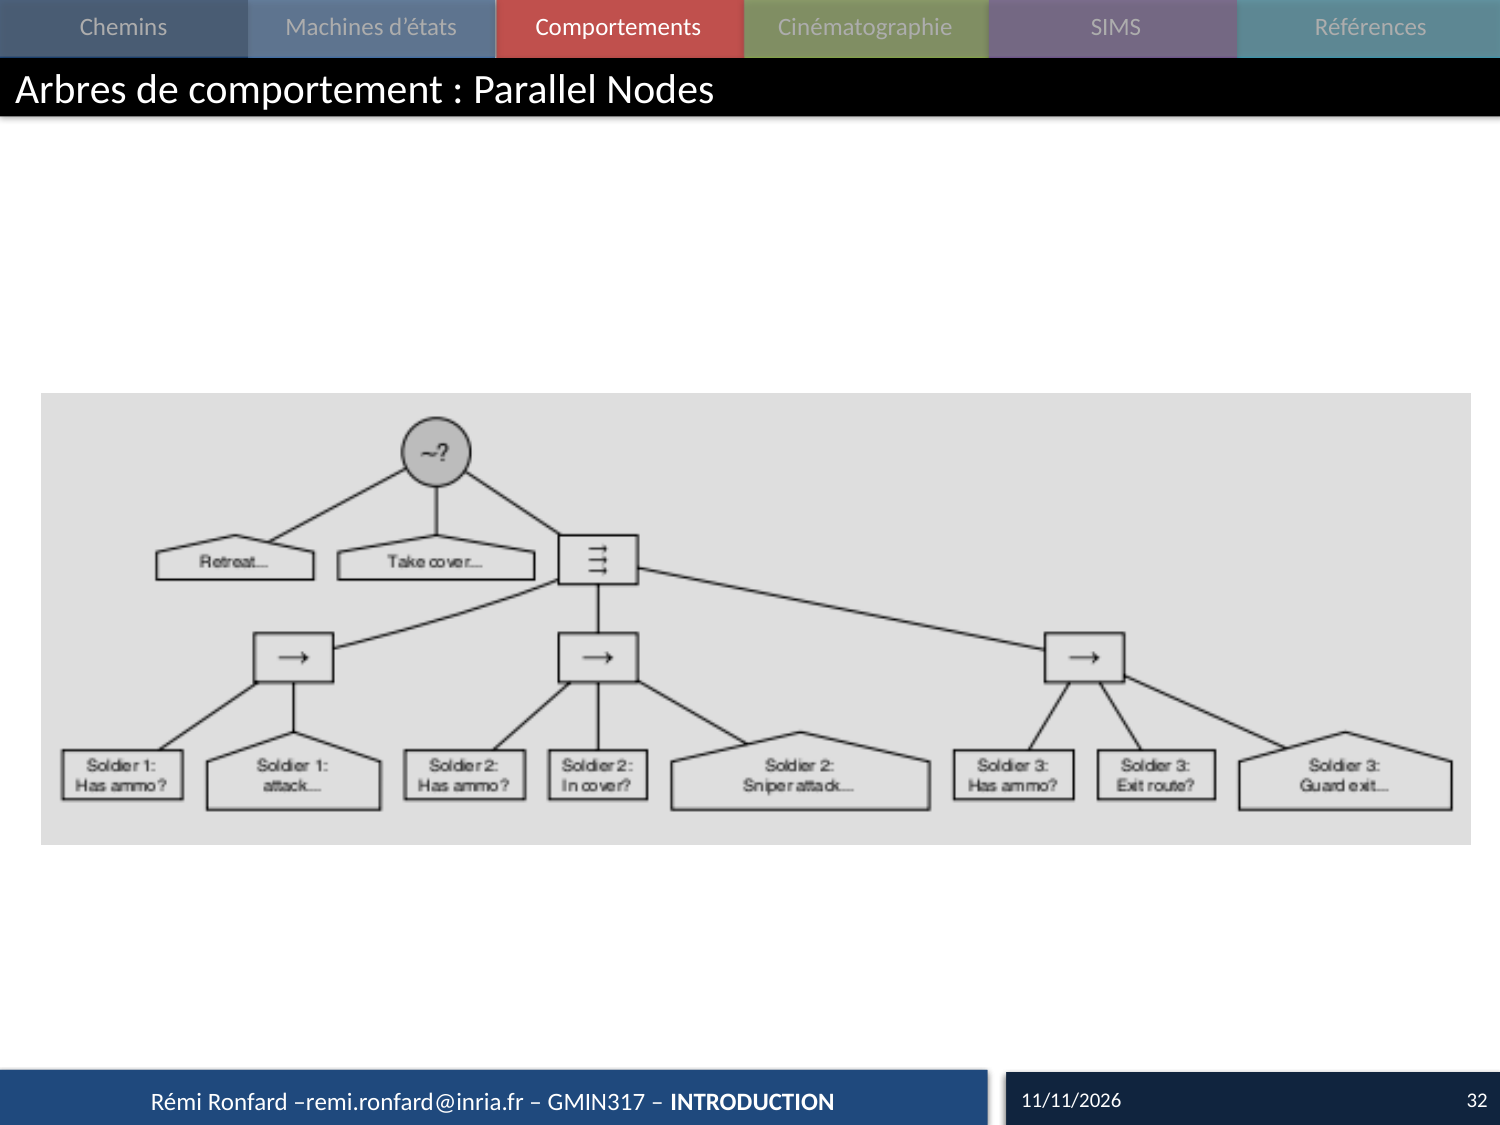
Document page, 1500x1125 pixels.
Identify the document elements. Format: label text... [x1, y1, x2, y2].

picture [40, 393, 1471, 845]
title Arbres de comportement : Parallel Nodes [0, 58, 1500, 117]
footer Rémi Ronfard –remi.ronfard@inria.fr – GMIN317 – INTRODUCTION [0, 1072, 988, 1125]
slide_number 32 [1153, 1071, 1500, 1125]
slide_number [1006, 1070, 1153, 1125]
